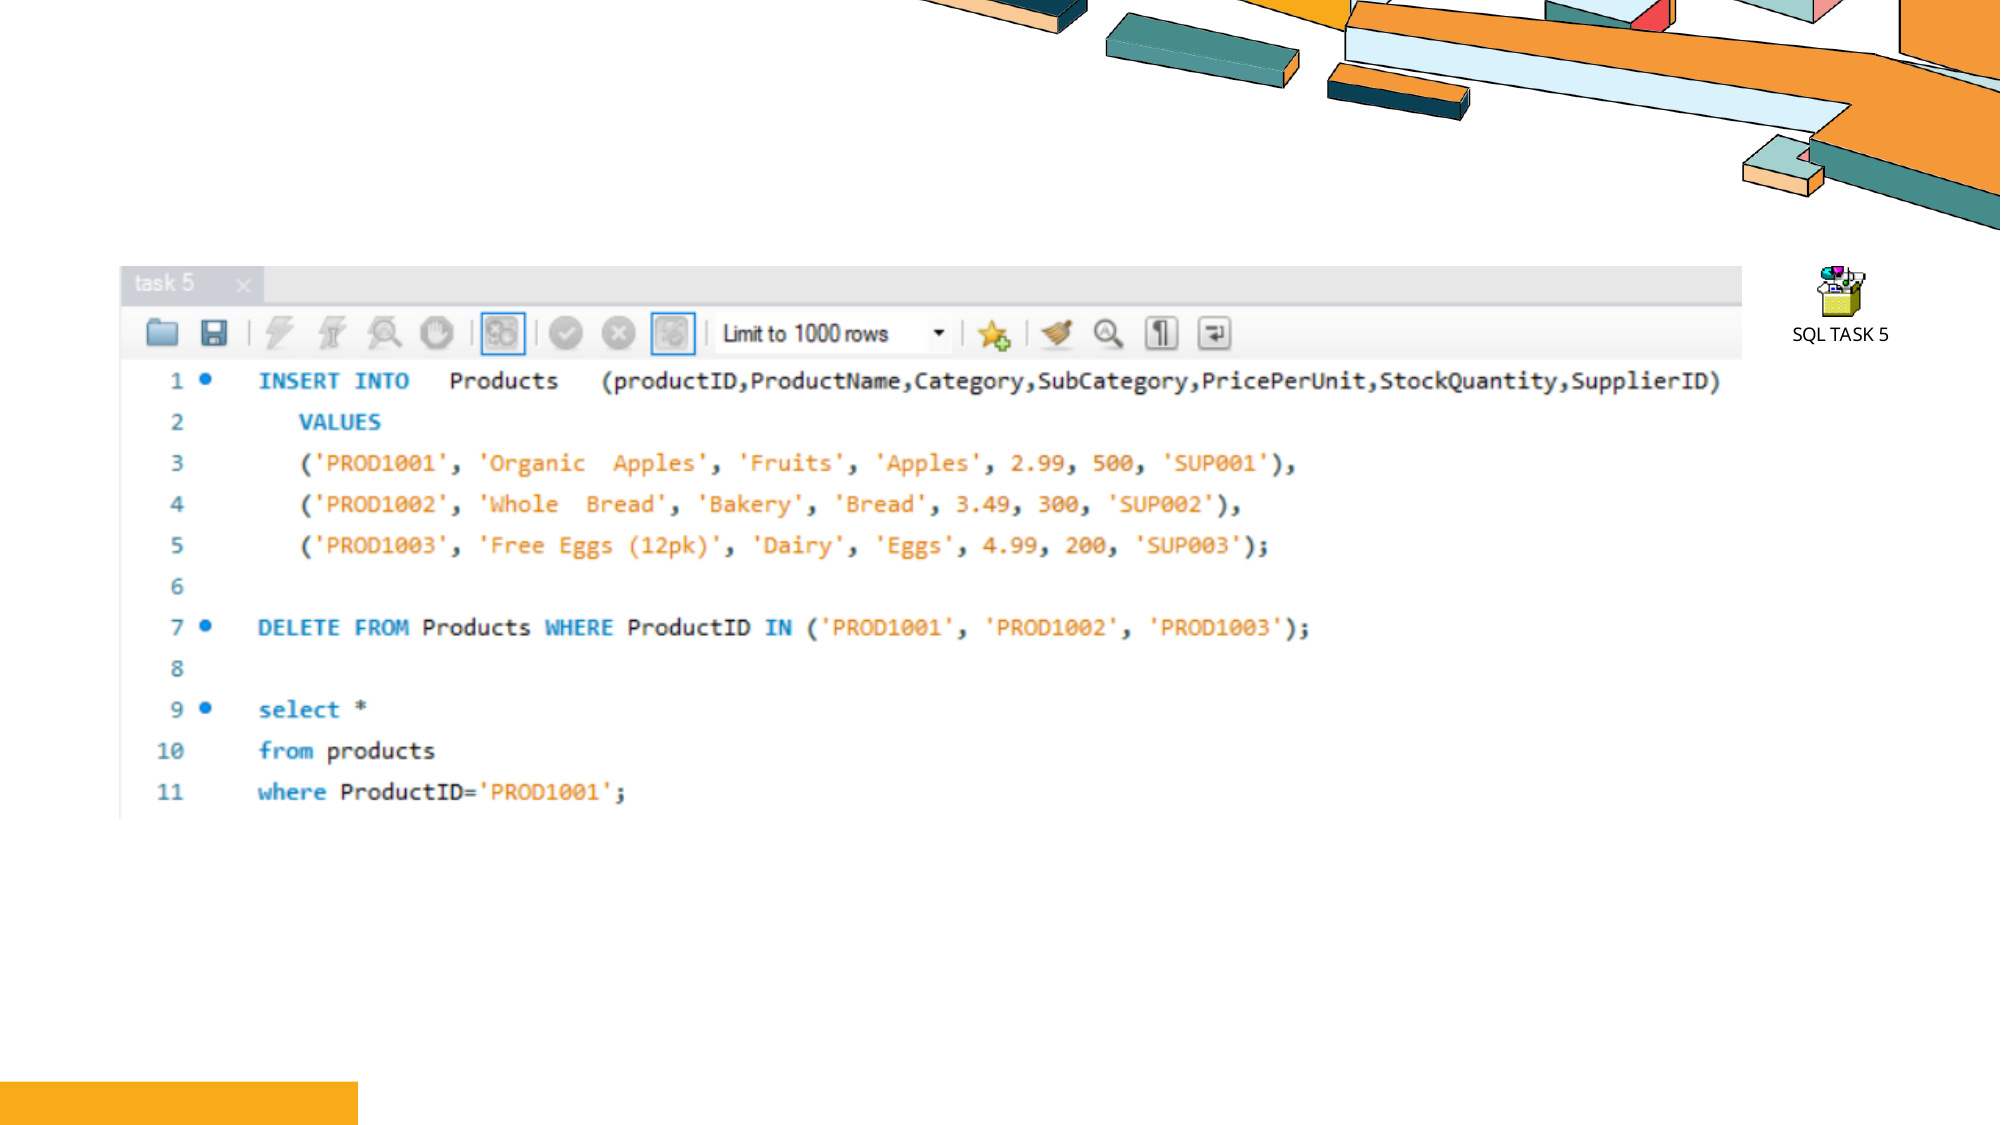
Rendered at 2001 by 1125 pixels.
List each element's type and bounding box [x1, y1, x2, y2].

picture [816, 0, 2000, 236]
picture [119, 266, 1742, 819]
text_box [1766, 266, 1917, 397]
